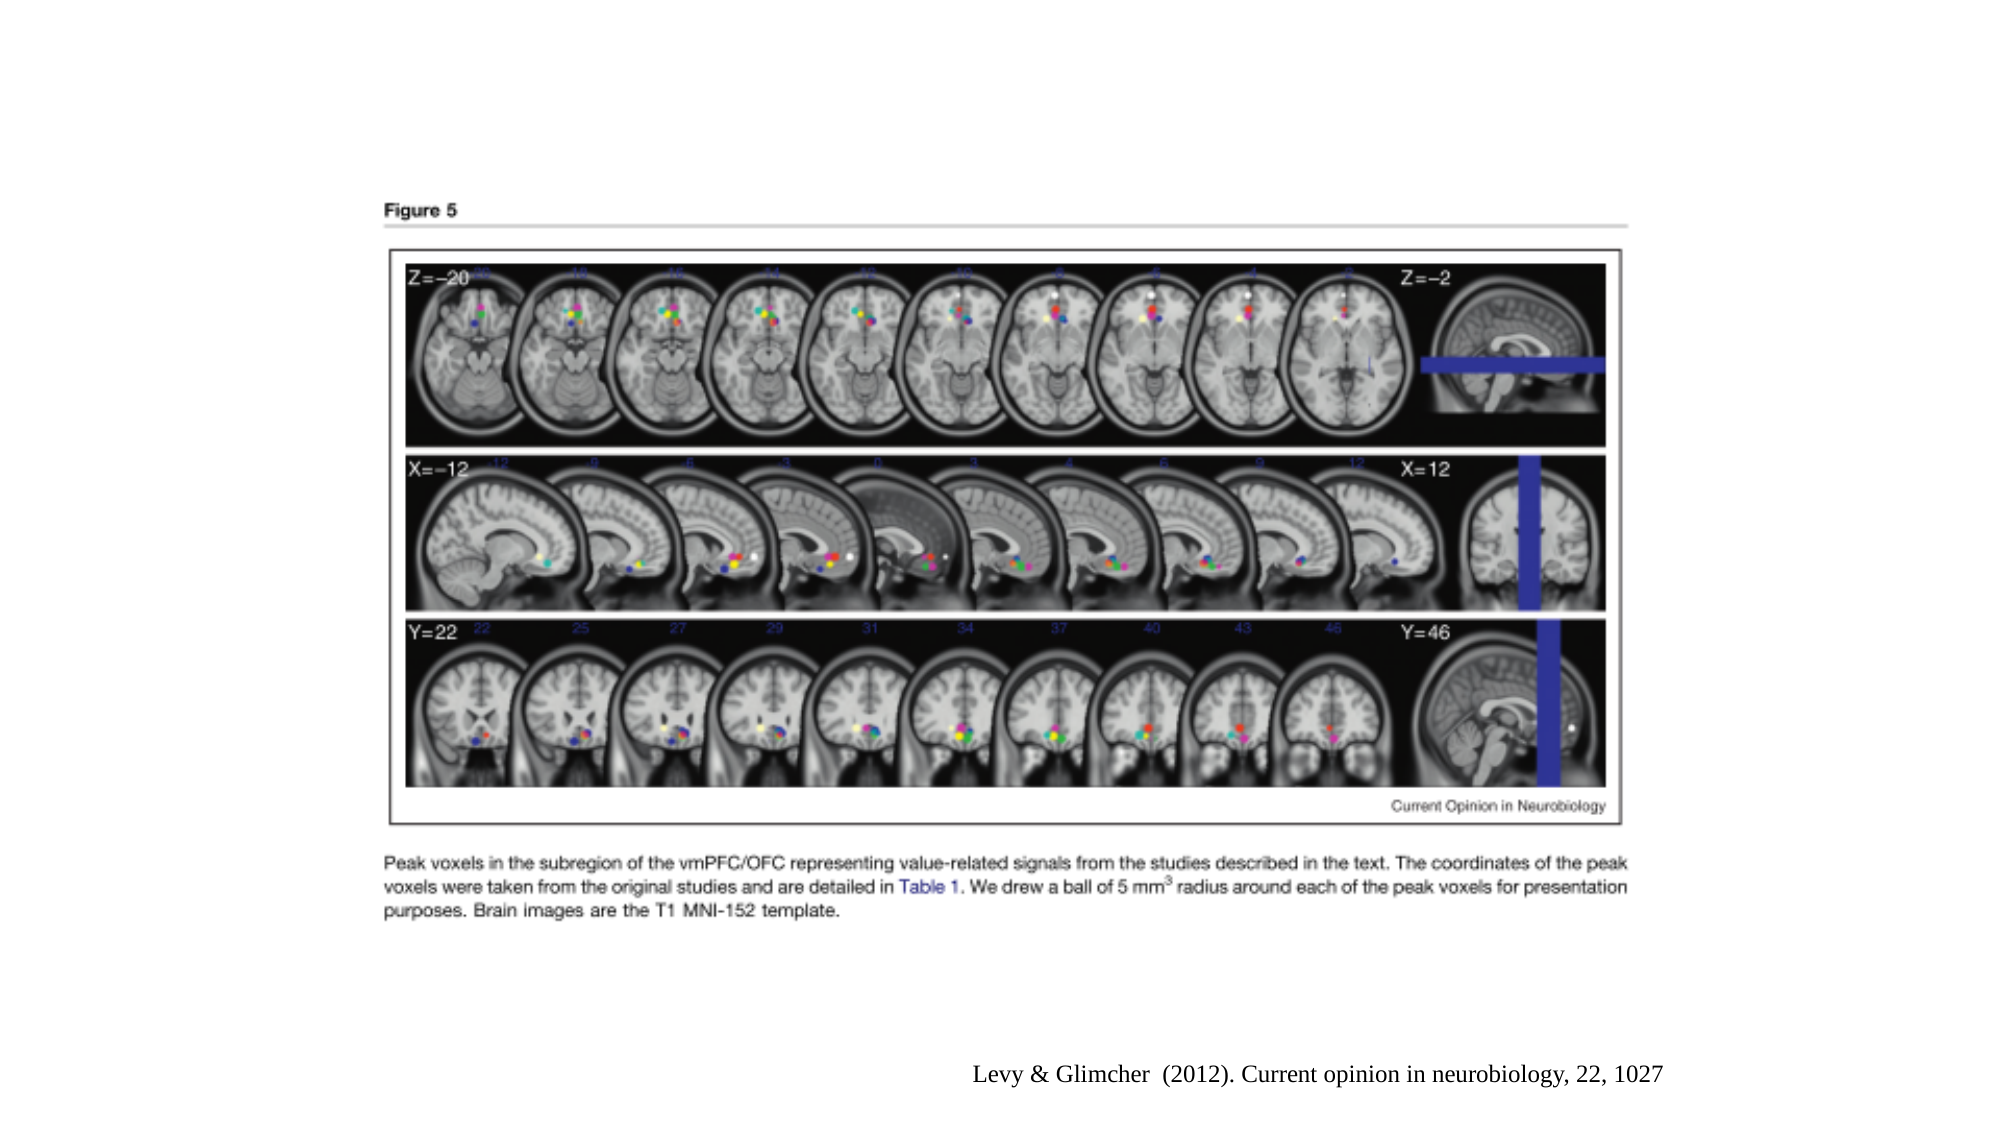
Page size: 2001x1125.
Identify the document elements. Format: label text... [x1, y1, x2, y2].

text_box Levy & Glimcher (2012). Current opinion in neurobiology, 22, 1027 [957, 1050, 1686, 1096]
picture [354, 189, 1646, 936]
